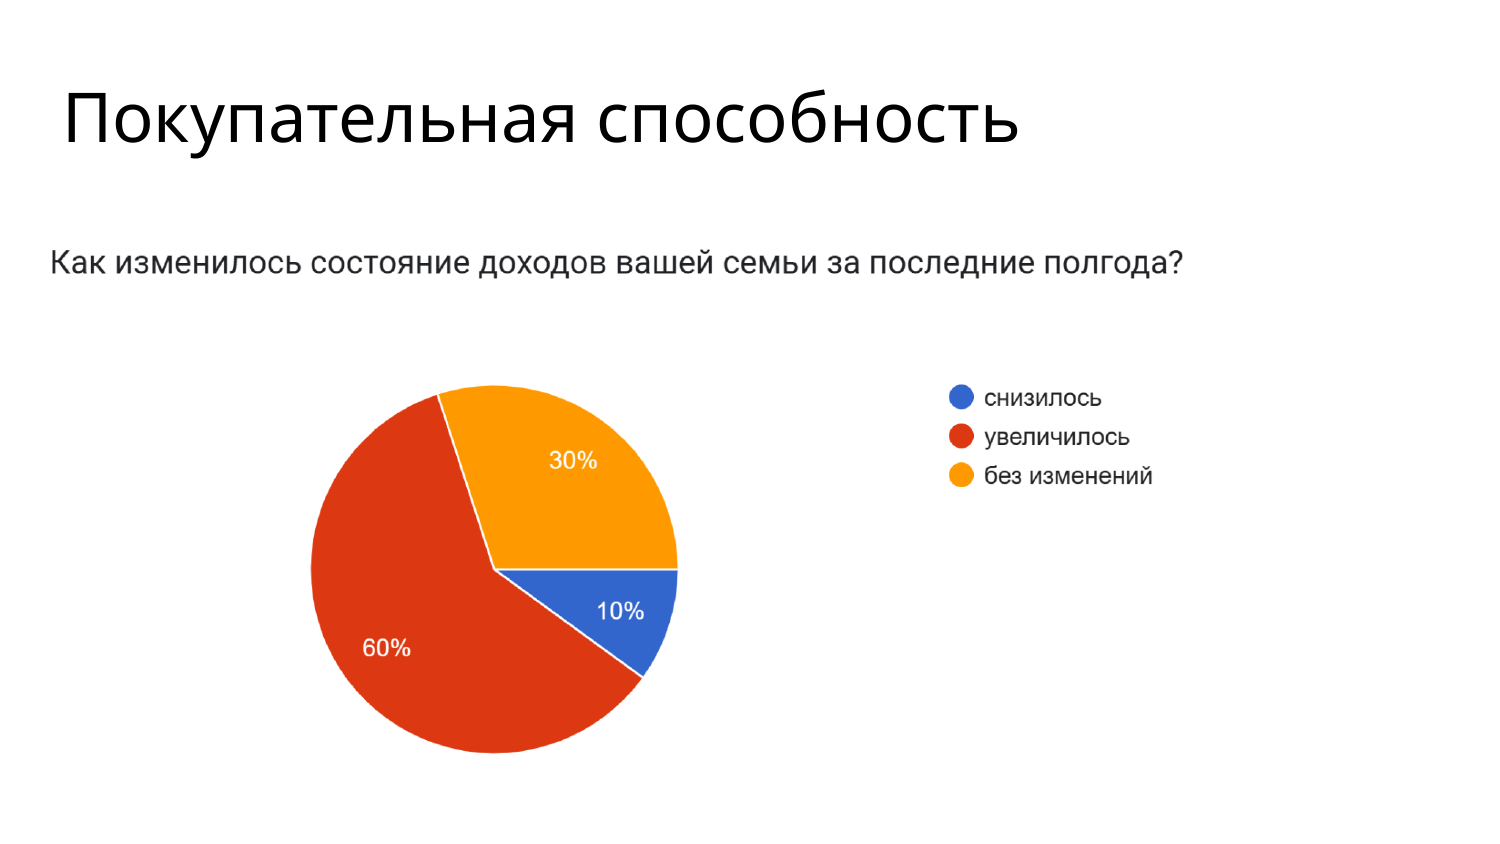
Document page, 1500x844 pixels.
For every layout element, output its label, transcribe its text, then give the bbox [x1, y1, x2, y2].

picture [0, 191, 1500, 824]
title Покупательная способность [51, 72, 1449, 167]
